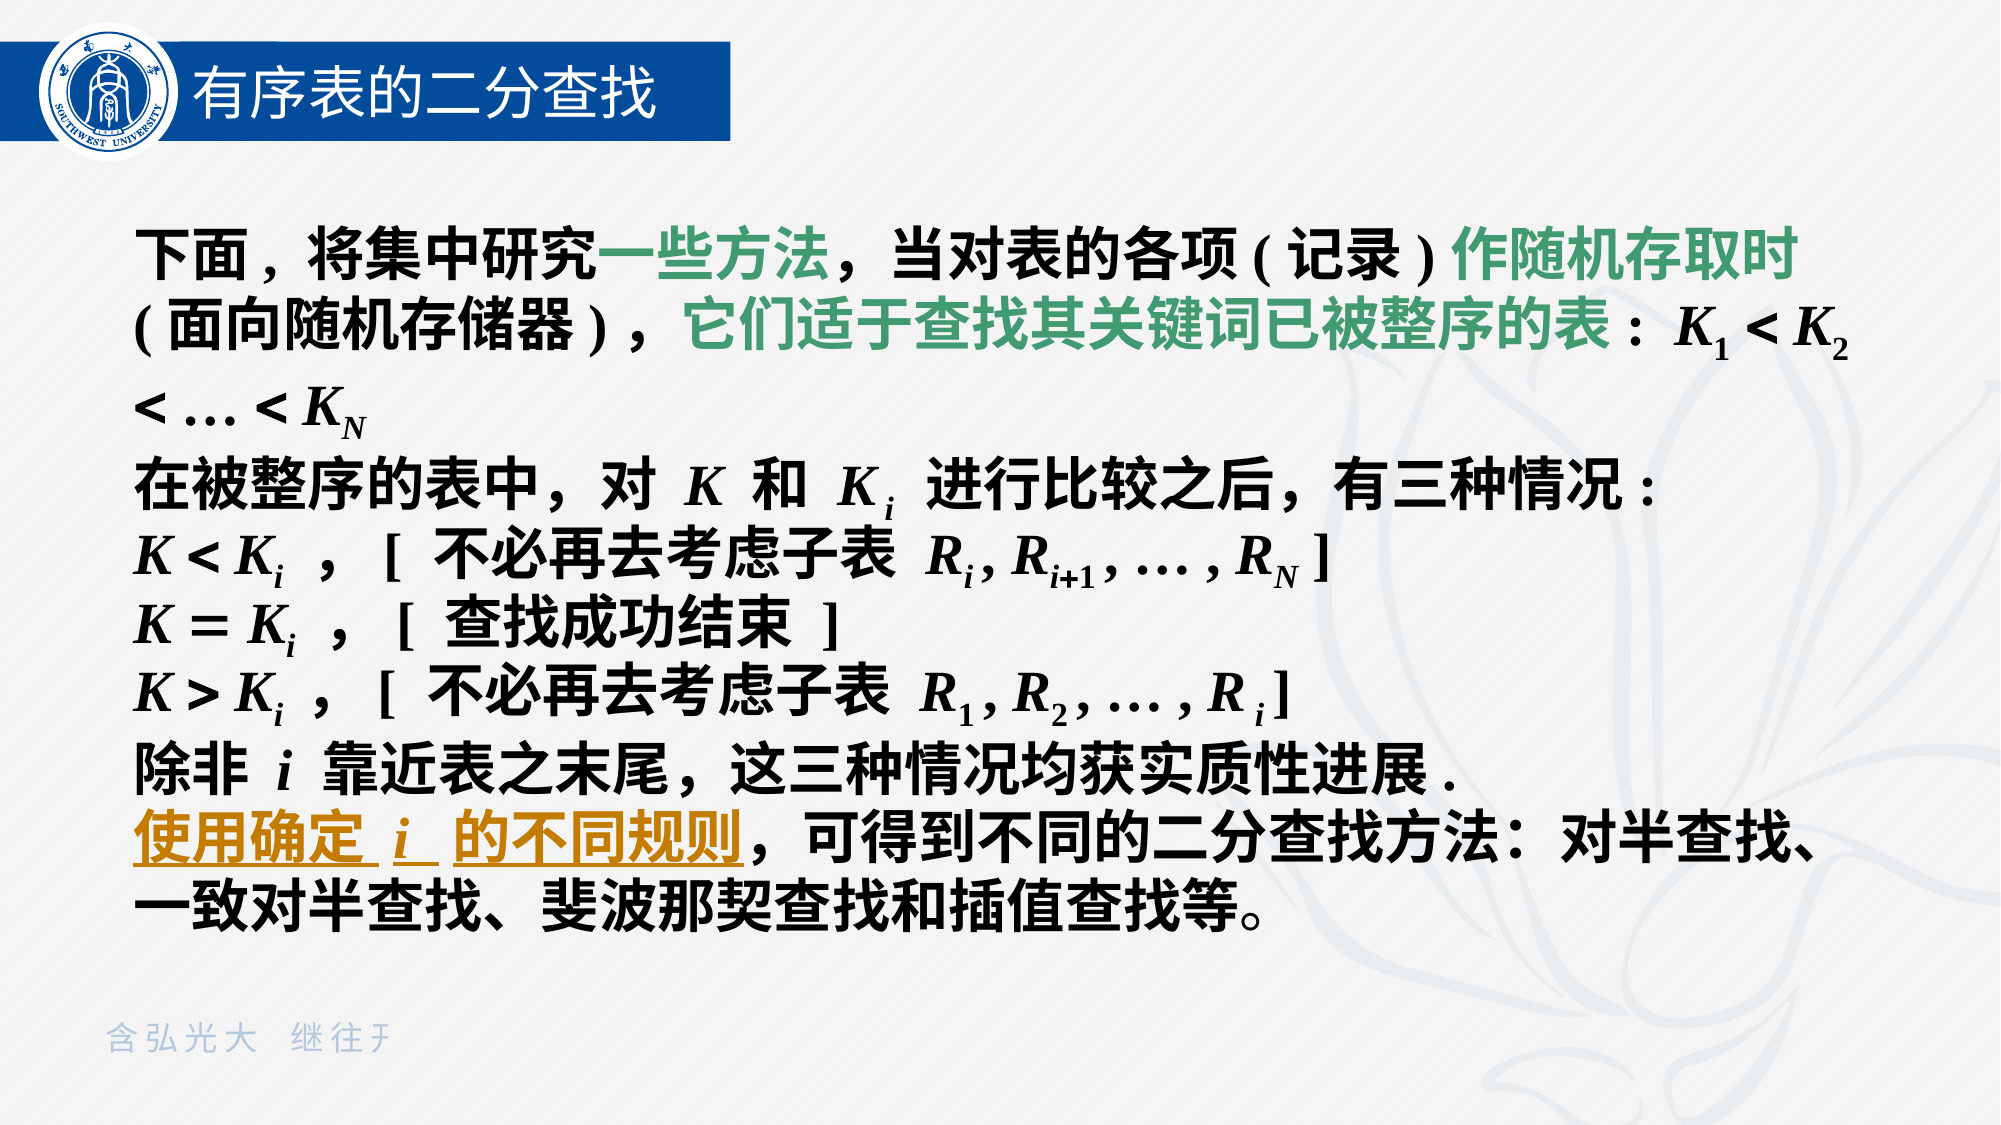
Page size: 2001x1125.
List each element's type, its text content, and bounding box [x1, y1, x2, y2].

list 有序表的二分查找 [180, 41, 731, 141]
text_box 下面, 将集中研究一些方法，当对表的各项(记录)作随机存取时(面向随机存储器)，它们适于查找其关键词已被整序的表: K1  K2  …  KN 在被整序的表中，对 K 和 K i 进行比较之后，有三种情况: K  Ki ，[ 不必再去考虑子表 Ri , Ri1 , … , RN ] K  Ki ，[ 查找成功结束 ] K  Ki ，[ 不必再去考虑子表 R1 , R2 , … , R i ] 除非 i 靠近表之末尾，这三种情况均获实质性进展. 使用确定 i 的不同规则，可得到不同的二分查找方法：对半查找、一致对半查找、斐波那契查找和插值查找等。 [121, 209, 1886, 947]
